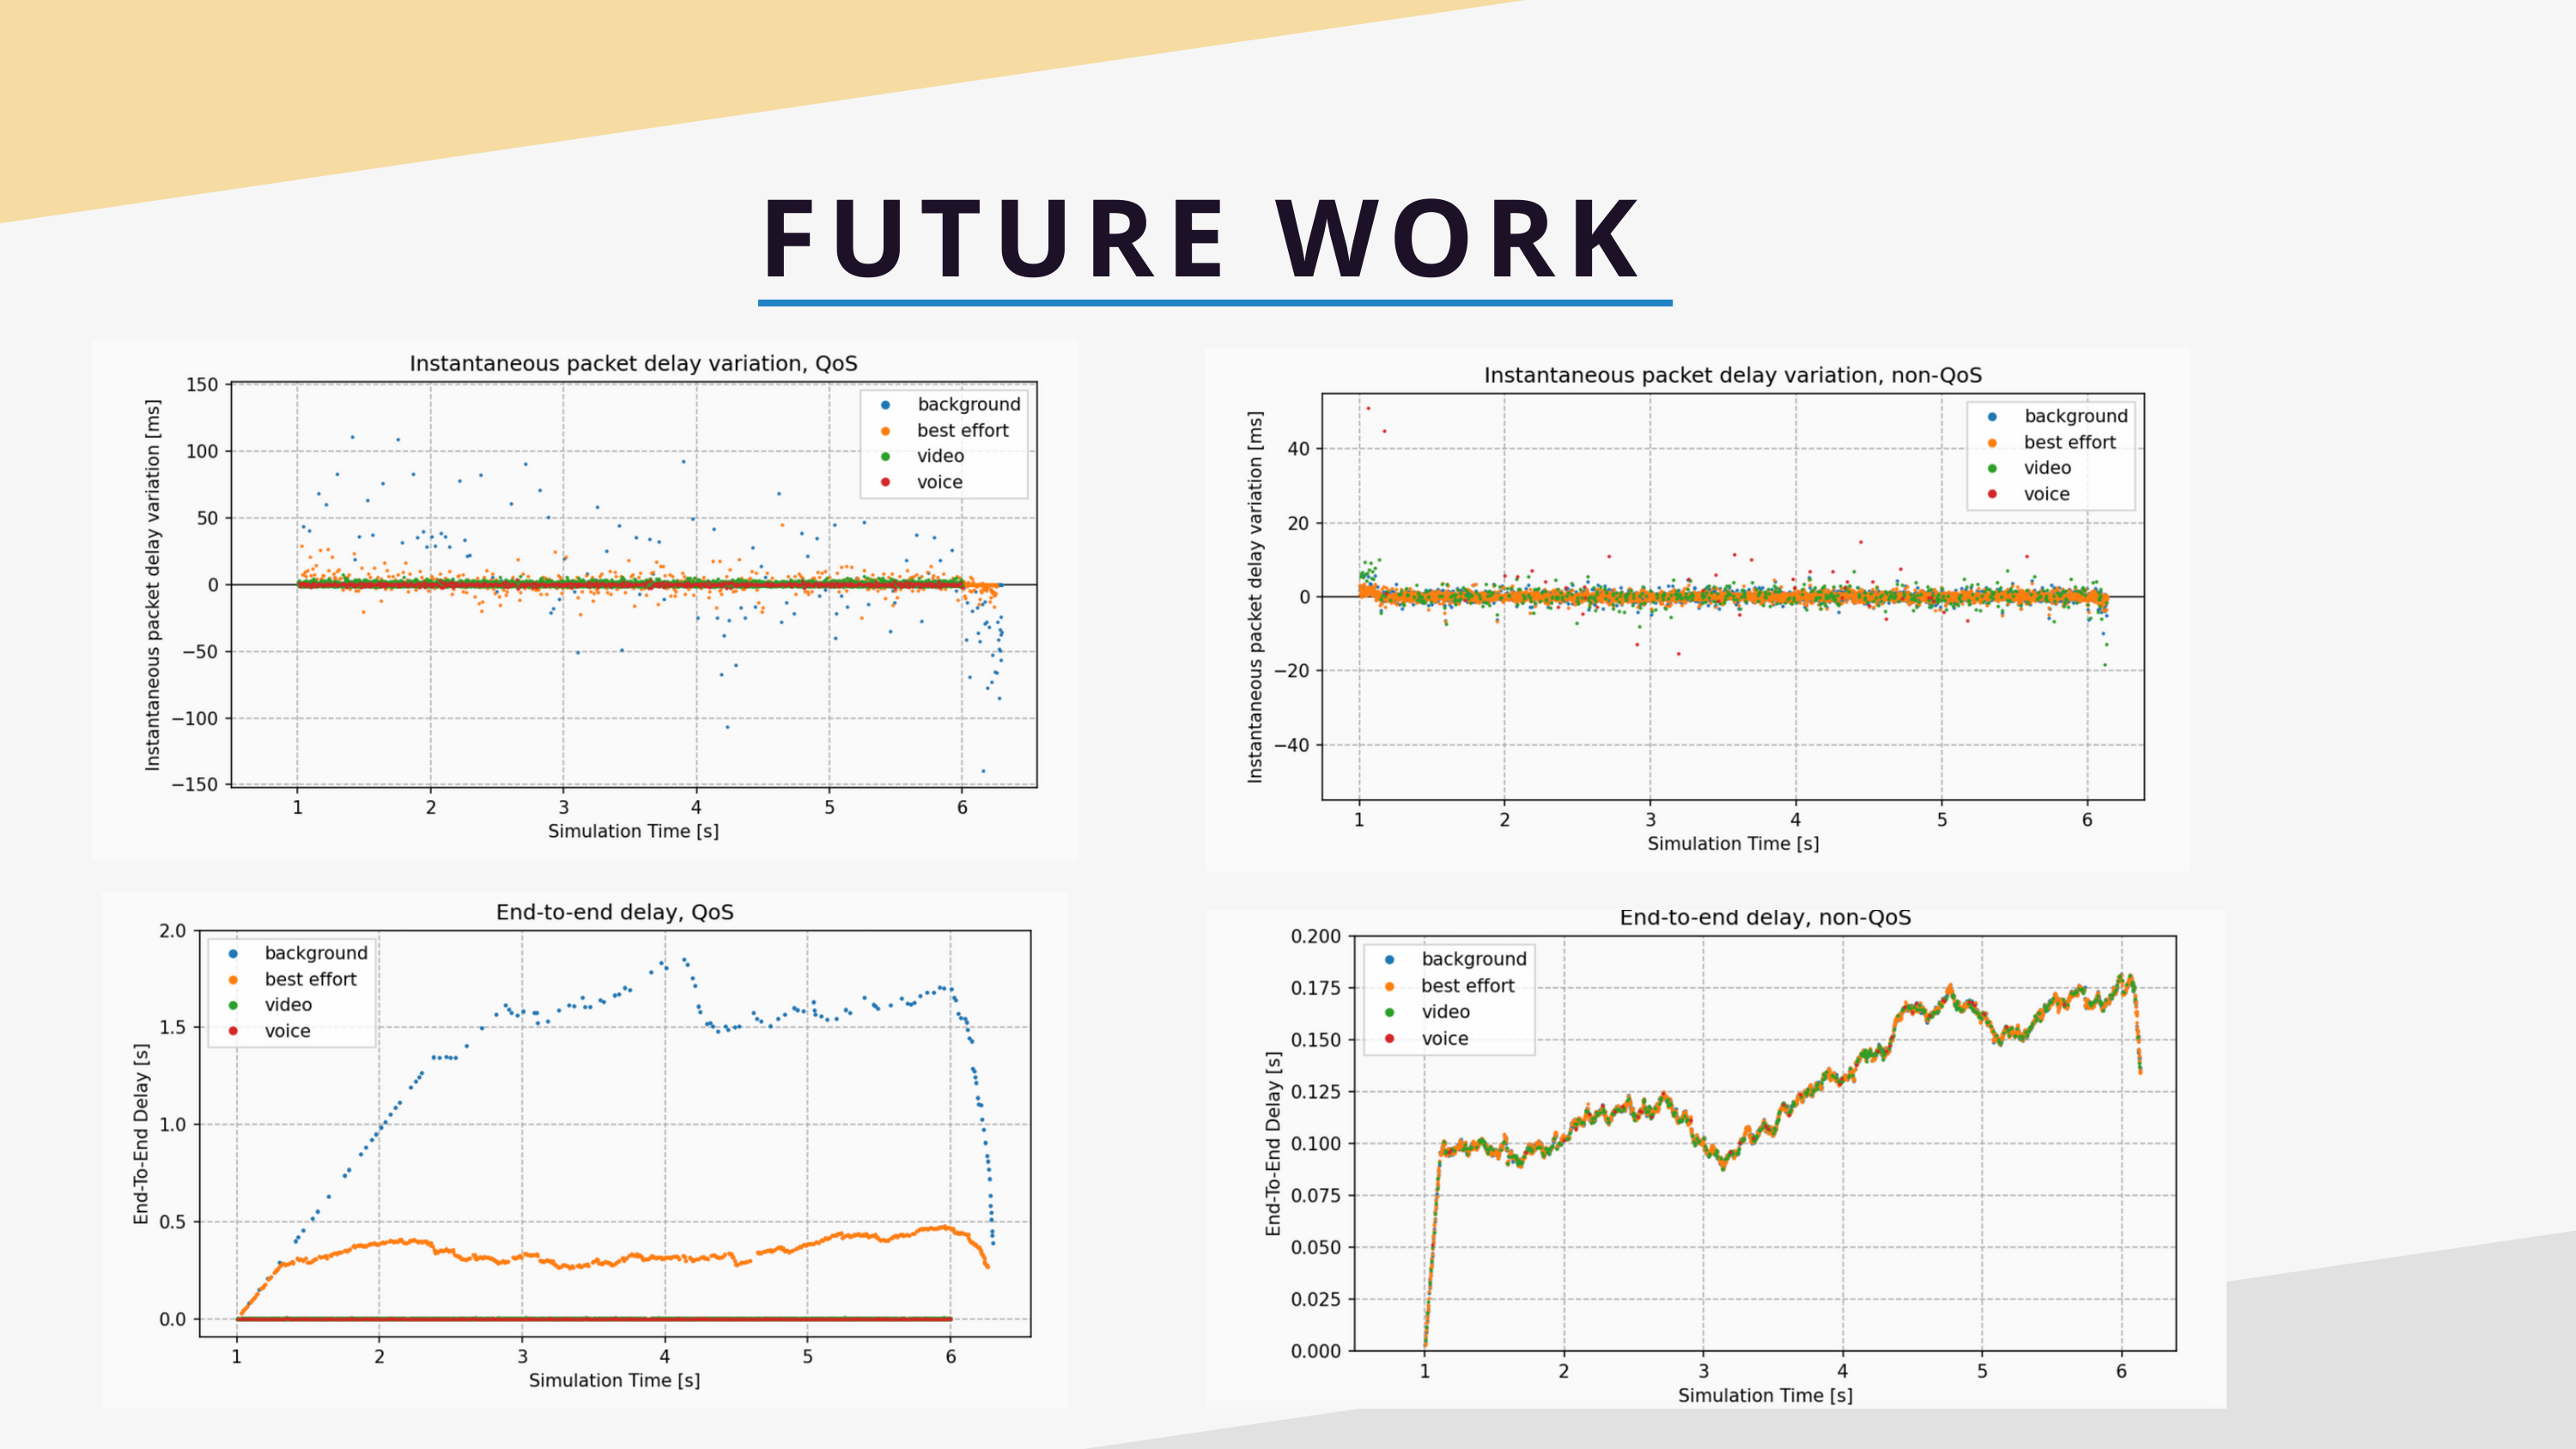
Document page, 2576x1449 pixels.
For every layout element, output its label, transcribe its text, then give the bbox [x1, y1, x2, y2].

text_box FUTURE WORK [758, 169, 1818, 299]
text_box [1205, 910, 2227, 1351]
text_box [1205, 348, 2190, 871]
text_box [0, 0, 1697, 106]
text_box [101, 892, 1069, 1409]
text_box [92, 339, 1078, 861]
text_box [850, 1352, 2576, 1449]
